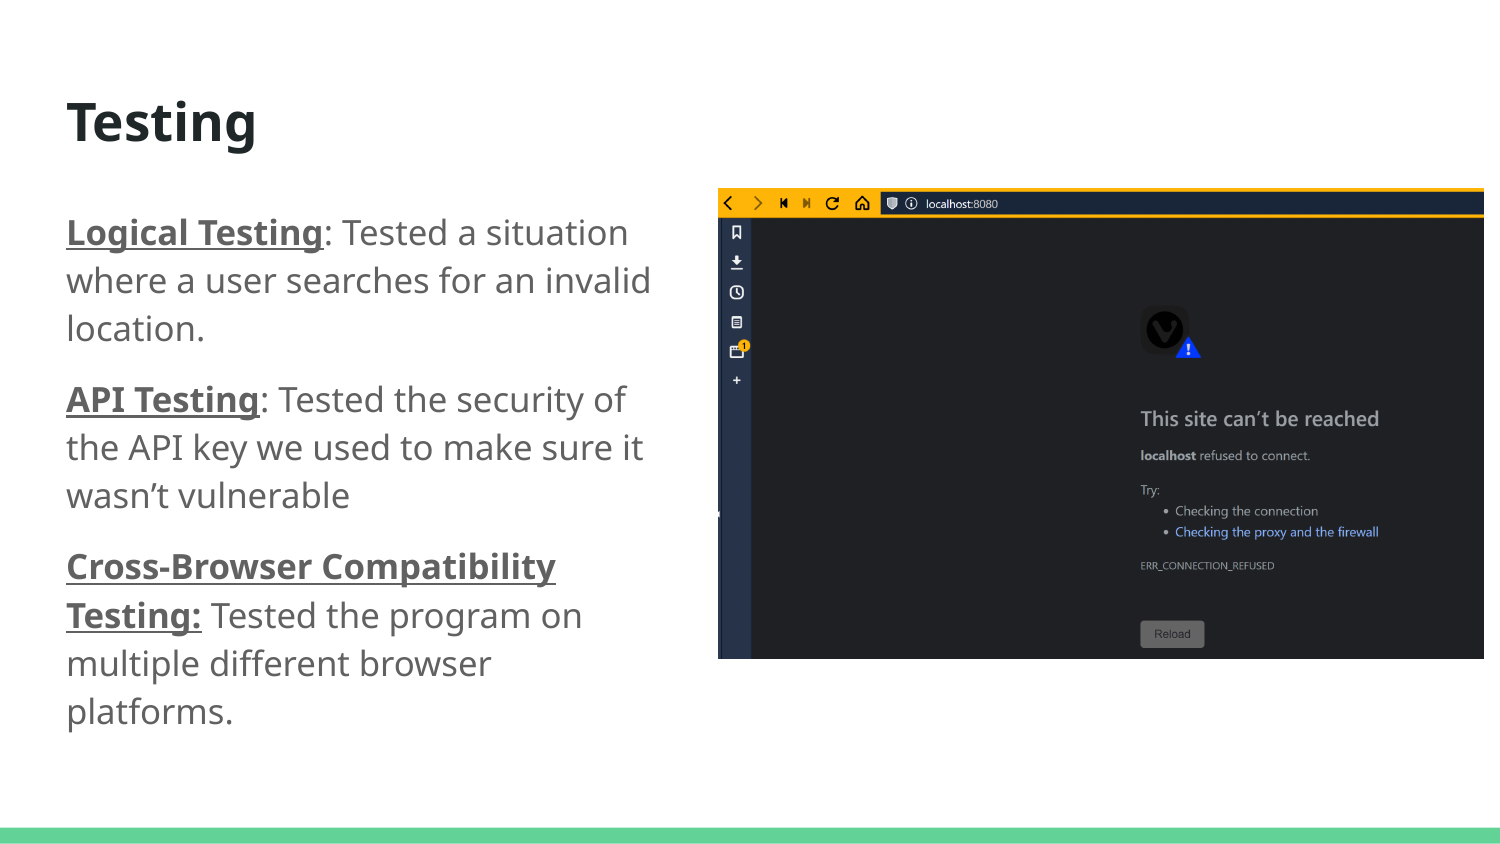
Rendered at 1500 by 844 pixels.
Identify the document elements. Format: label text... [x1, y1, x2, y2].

picture [718, 188, 1484, 659]
title Testing [51, 72, 1449, 167]
list Logical Testing: Tested a situation where a user searches for an invalid location. API Testing: Tested the security of the API key we used to make sure it wasn’t vulnerable Cross-Browser Compatibility Testing: Tested the program on multiple different browser platforms. [51, 189, 685, 750]
